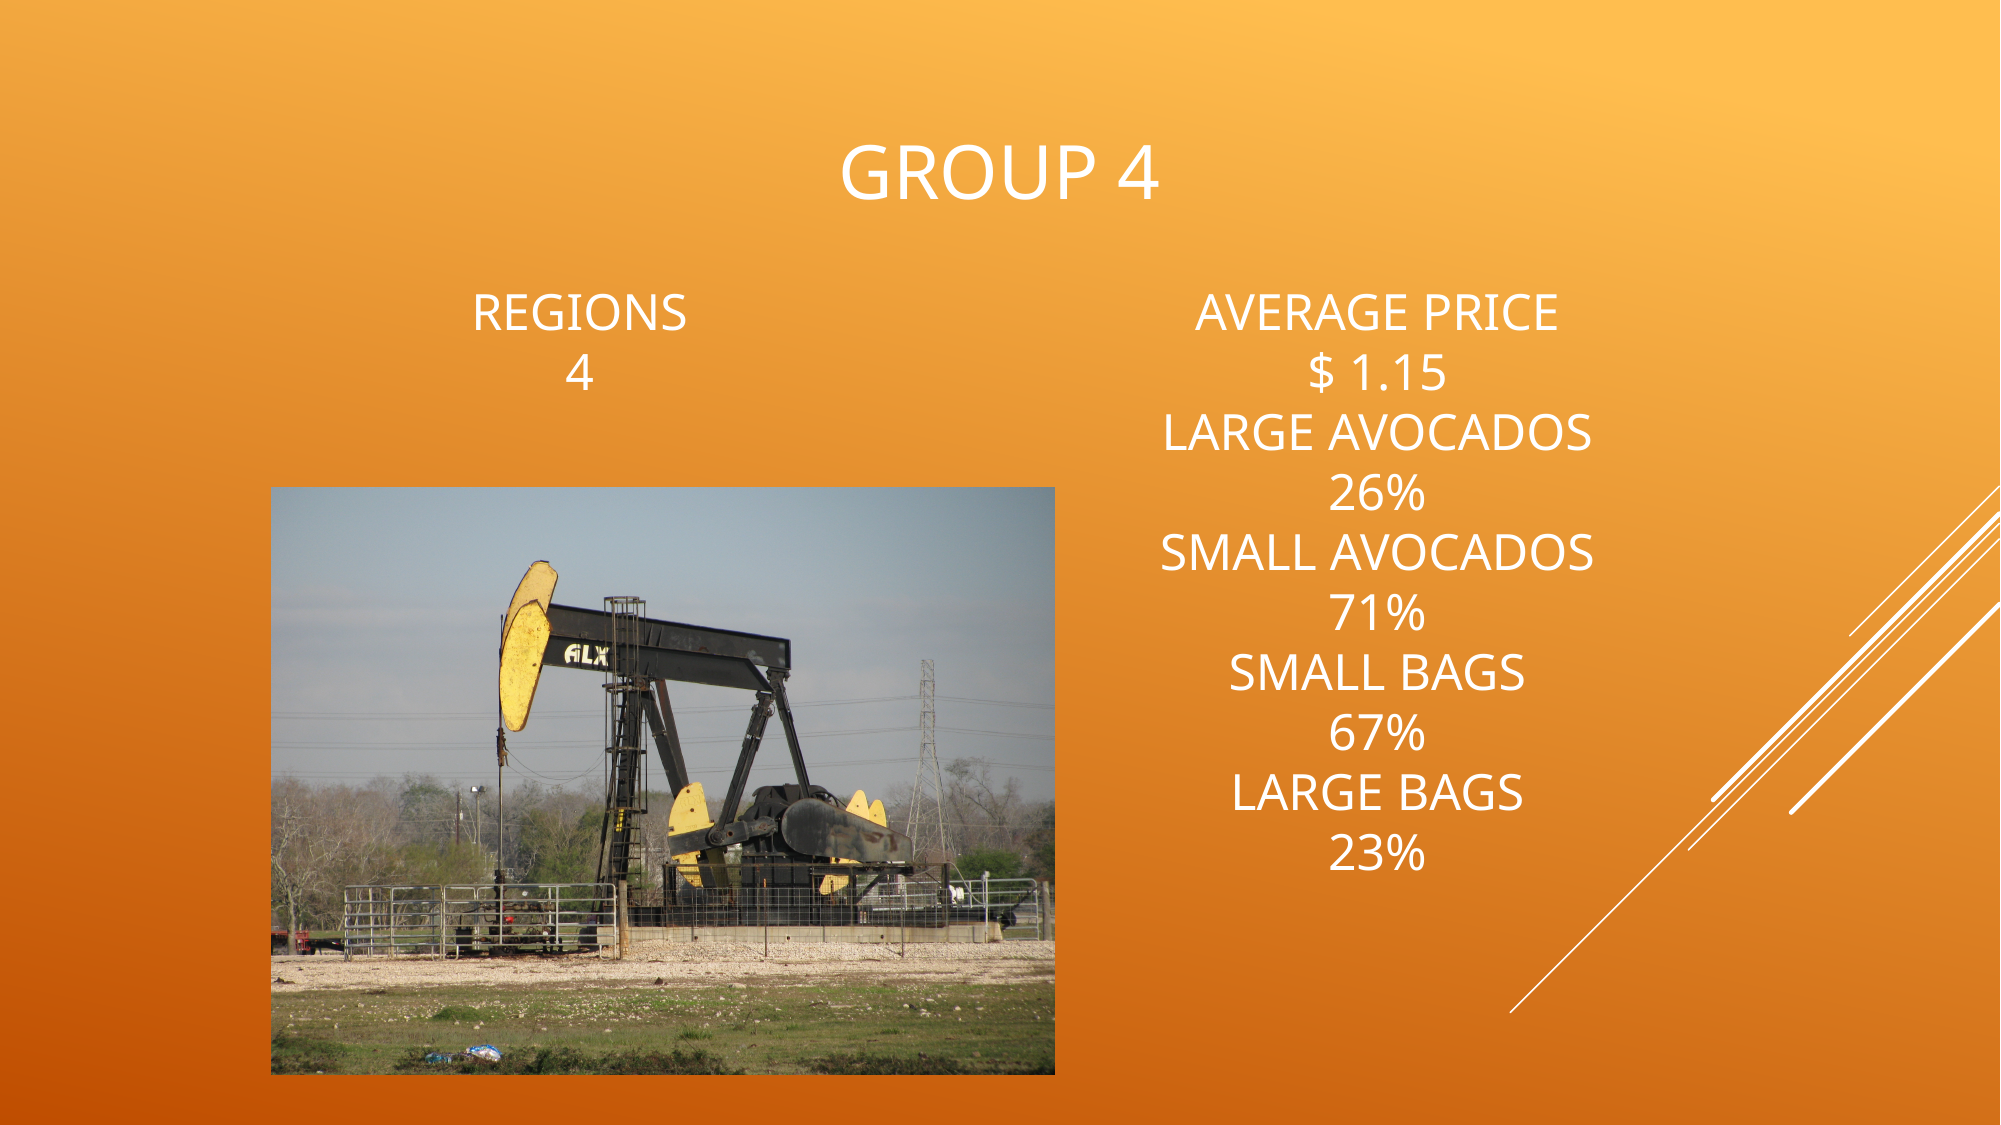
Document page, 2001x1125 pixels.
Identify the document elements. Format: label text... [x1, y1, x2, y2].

title Group 4 [785, 109, 1215, 223]
text_box AVERAGE PRICE $ 1.15 LARGE AVOCADOS 26% SMALL AVOCADOS 71% SMALL BAGS 67% LARGE BAGS 23% [1026, 273, 1729, 949]
text_box REGIONS 4 [412, 273, 748, 409]
picture [271, 487, 1055, 1076]
